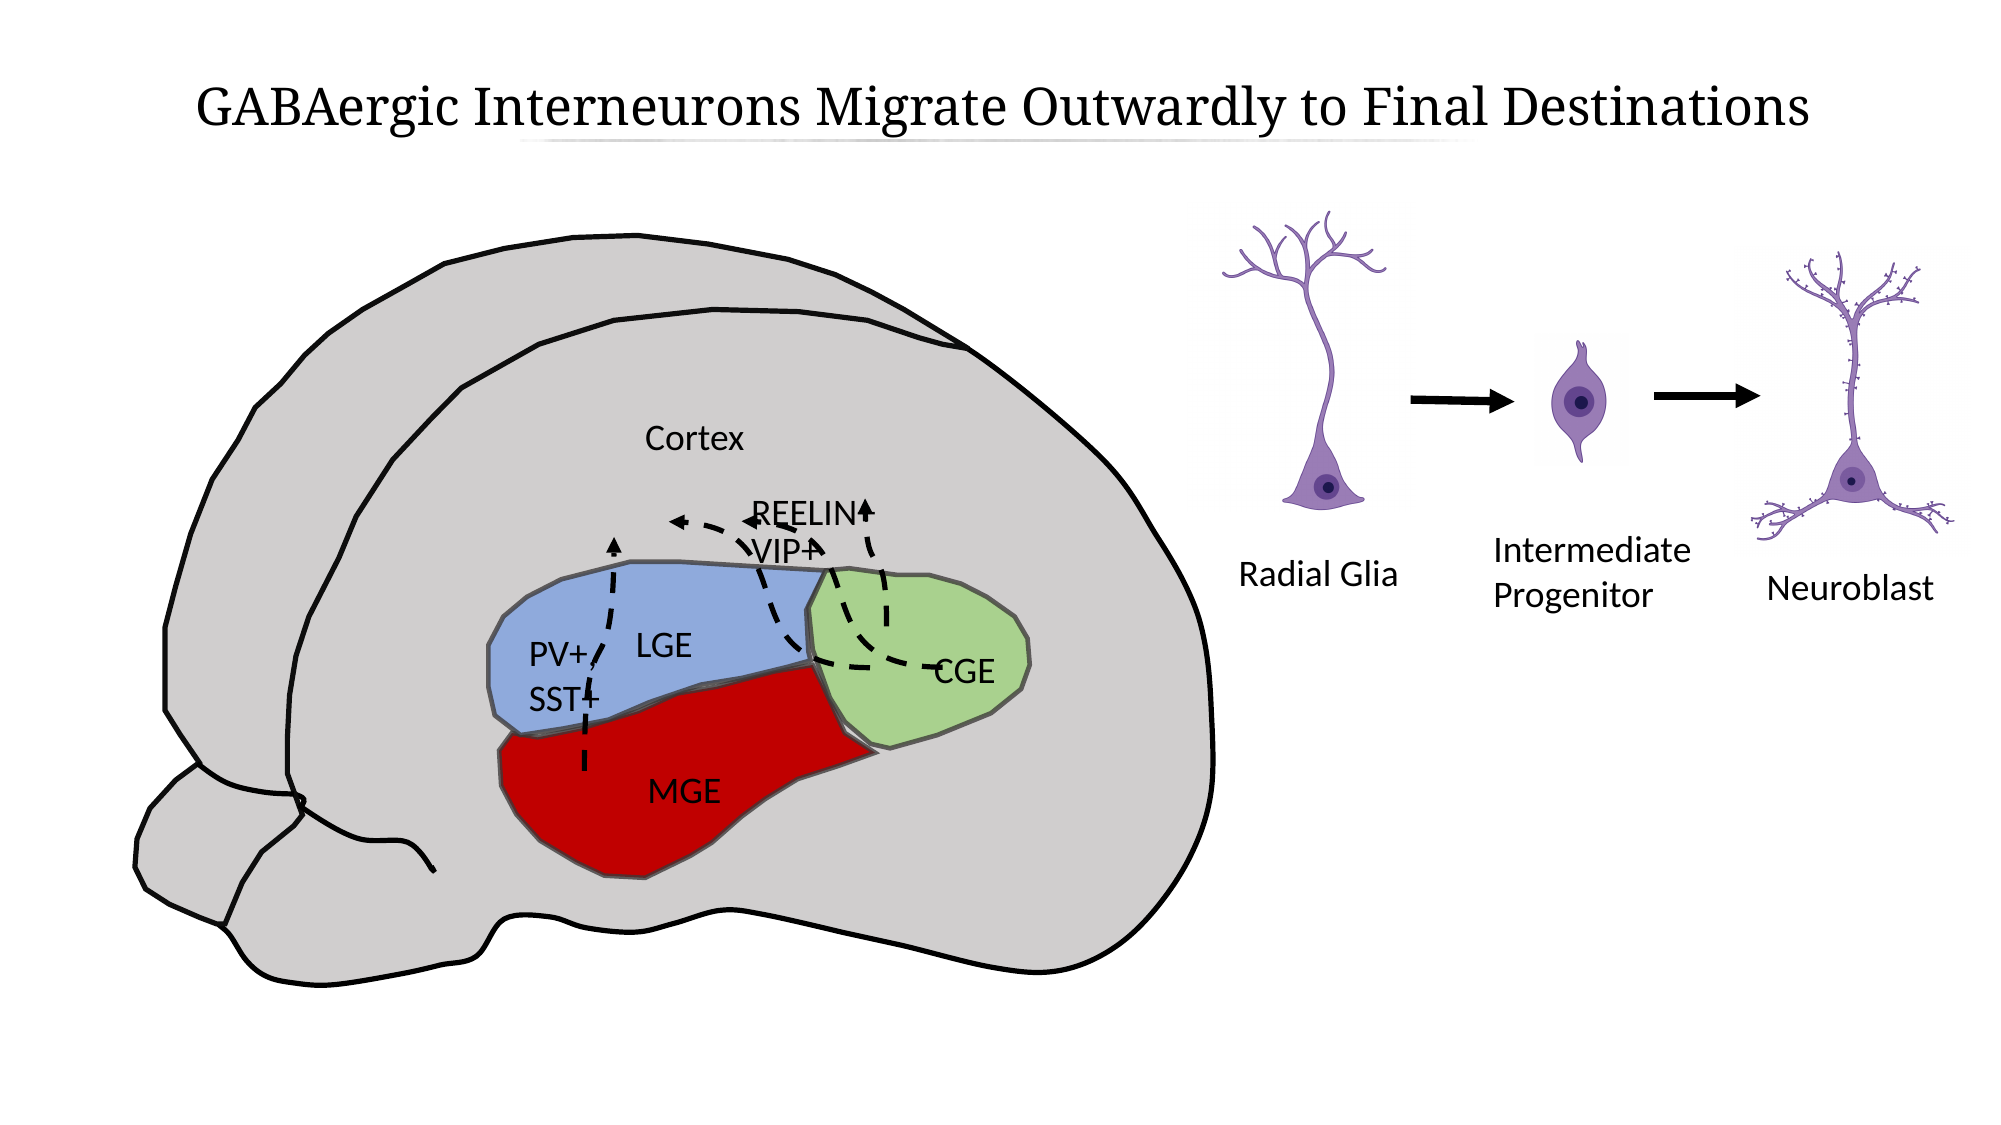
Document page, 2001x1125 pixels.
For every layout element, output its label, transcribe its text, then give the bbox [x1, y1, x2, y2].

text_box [482, 639, 717, 669]
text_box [134, 235, 1214, 986]
picture [1734, 246, 1971, 557]
text_box Radial Glia [1223, 542, 1426, 602]
title GABAergic Interneurons Migrate Outwardly to Final Destinations [137, 0, 1883, 218]
text_box Intermediate Progenitor [1478, 517, 1715, 623]
picture [1534, 333, 1630, 466]
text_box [668, 498, 943, 668]
picture [1186, 202, 1416, 512]
text_box Neuroblast [1751, 557, 1954, 616]
